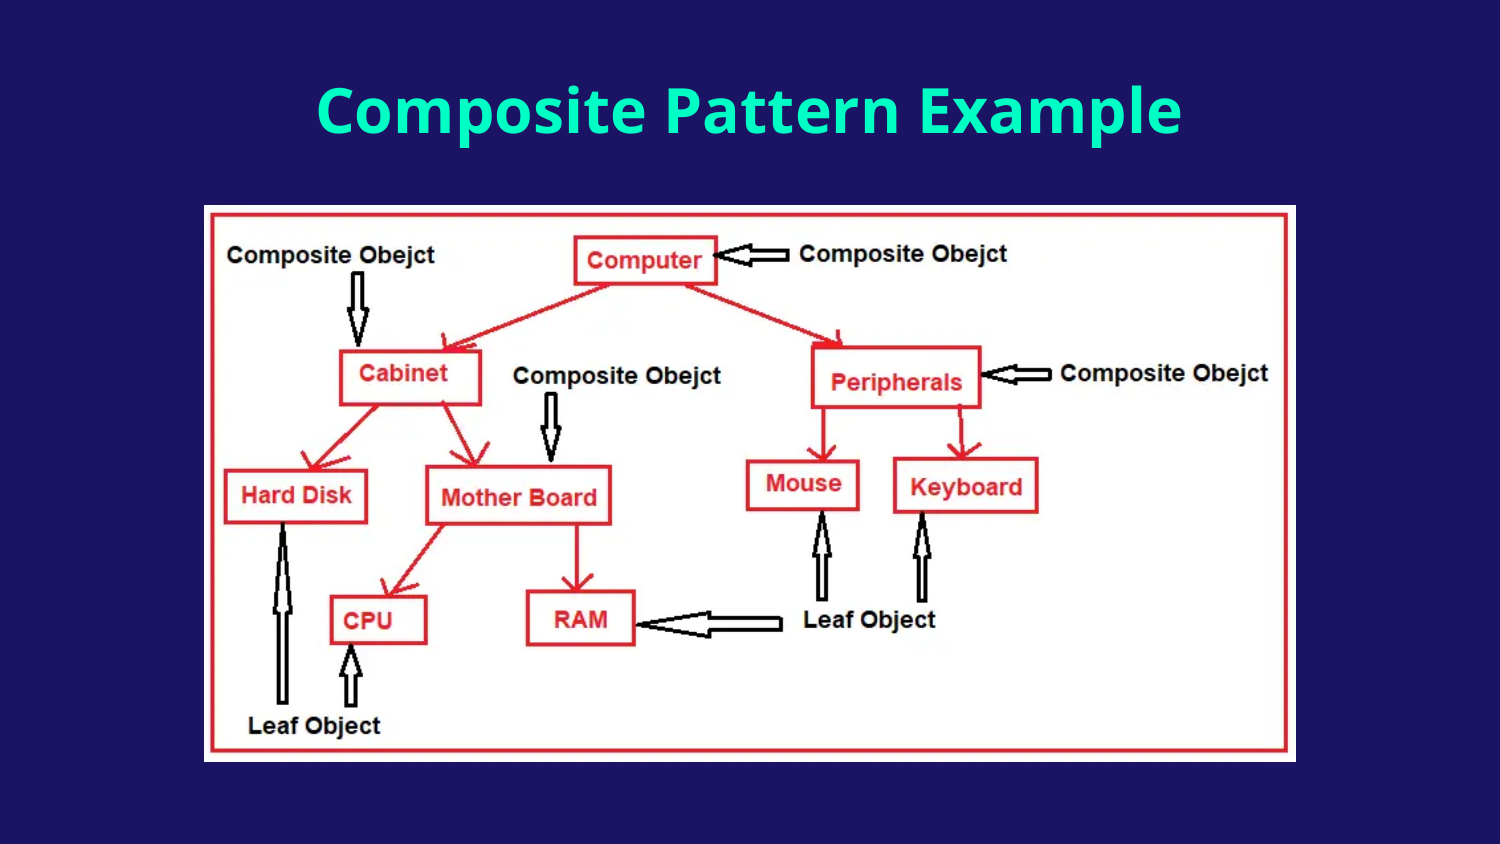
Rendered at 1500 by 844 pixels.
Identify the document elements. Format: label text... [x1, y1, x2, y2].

picture [203, 204, 1297, 762]
title Composite Pattern Example [209, 56, 1291, 166]
